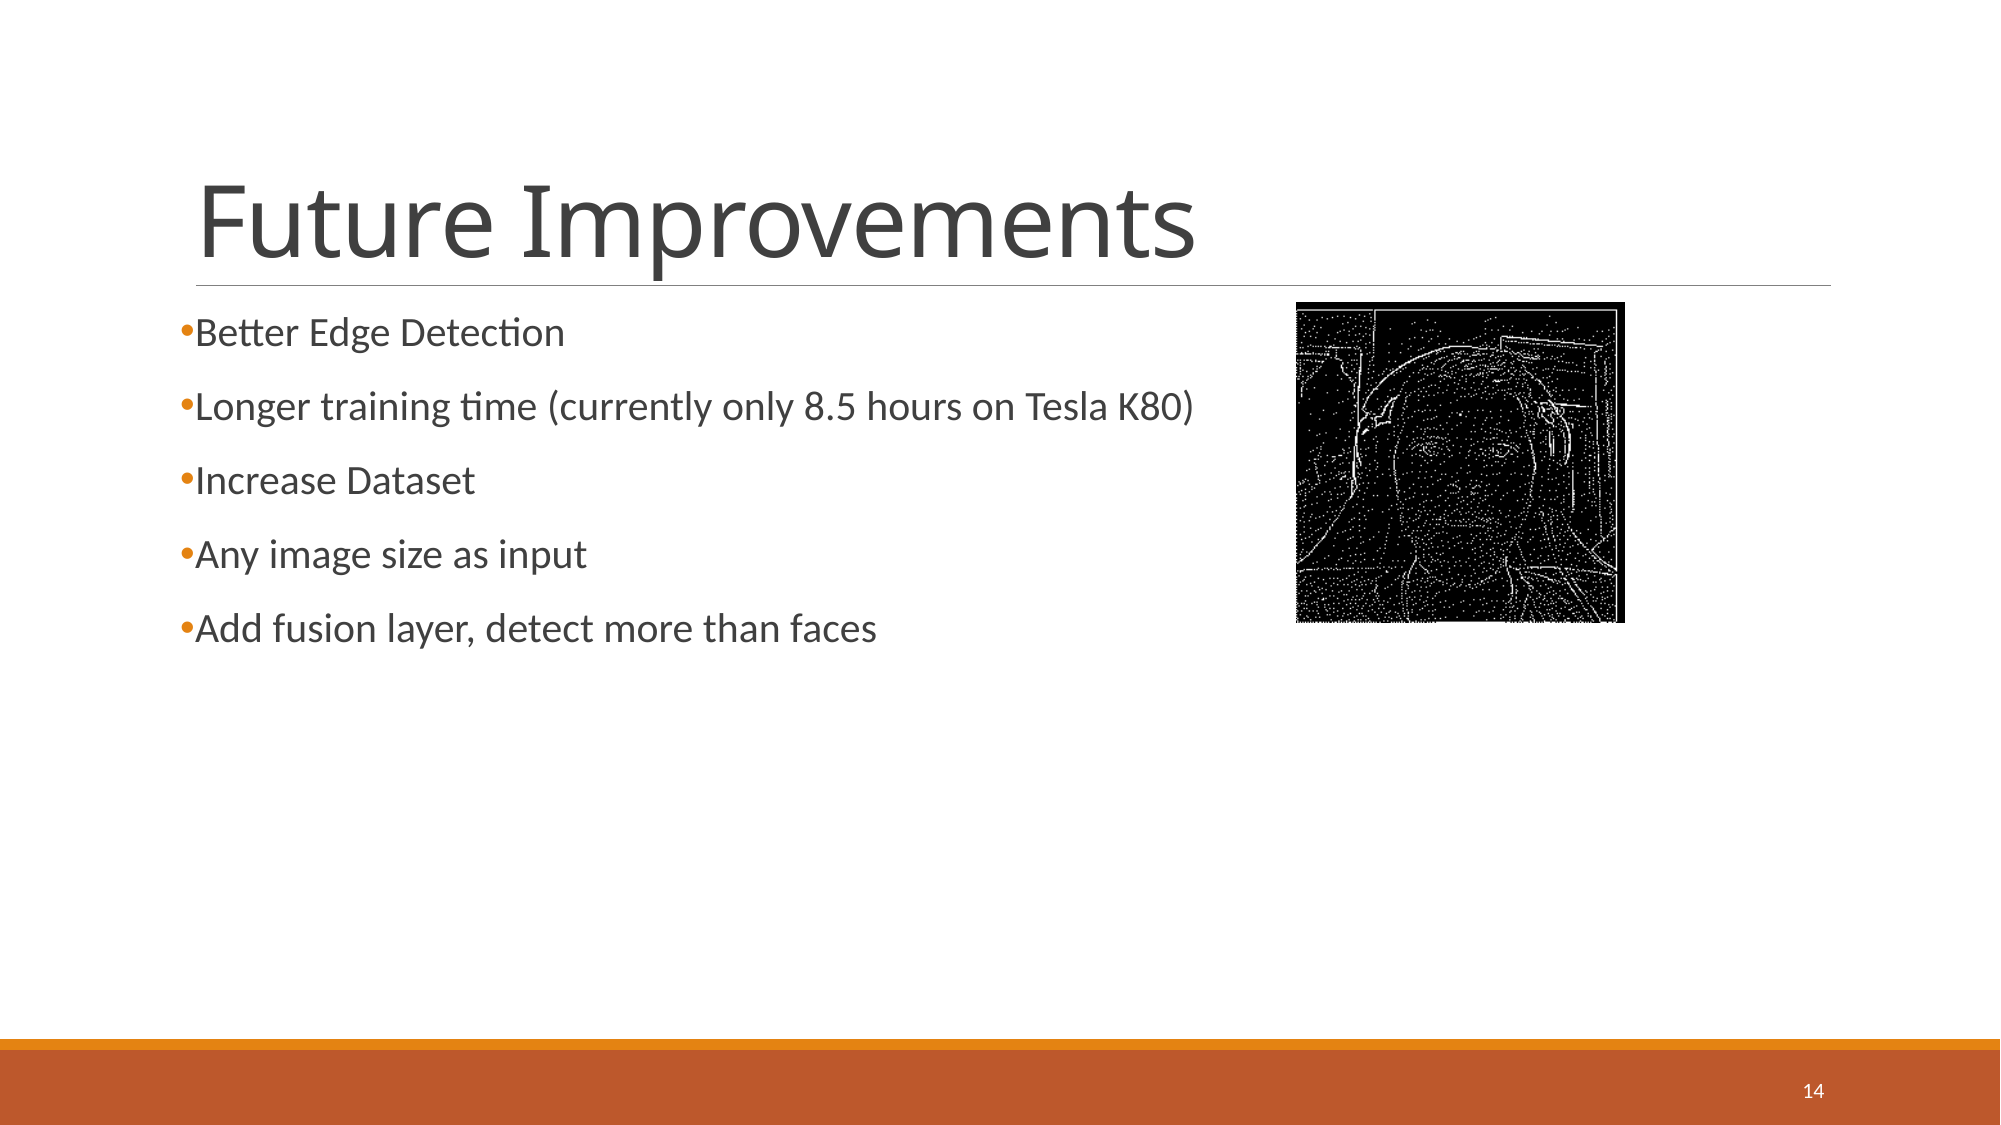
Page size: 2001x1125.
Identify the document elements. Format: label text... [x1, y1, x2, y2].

slide_number 14 [1624, 1059, 1840, 1120]
title Future Improvements [180, 47, 1830, 285]
picture [1296, 302, 1625, 623]
list Better Edge Detection Longer training time (currently only 8.5 hours on Tesla K80) Increase Dataset Any image size as input Add fusion layer, detect more than faces [180, 302, 1830, 963]
